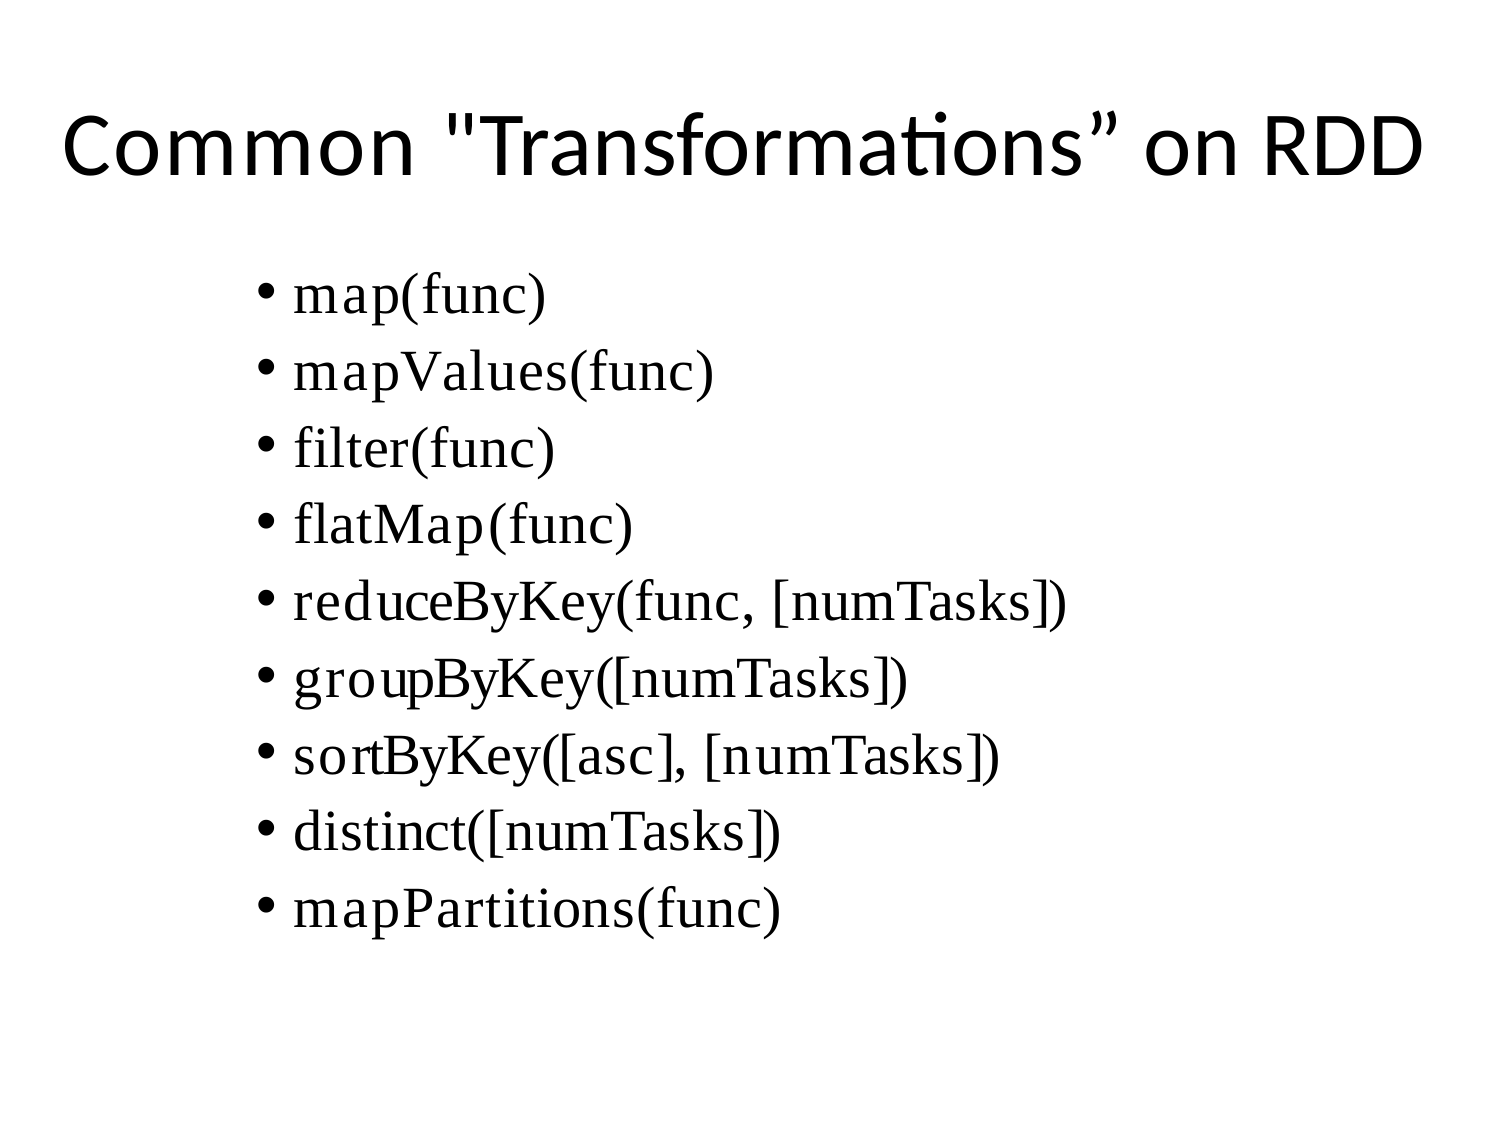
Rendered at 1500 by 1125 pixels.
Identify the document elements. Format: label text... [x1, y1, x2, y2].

text_box map(func) mapValues(func) filter(func) flatMap(func) reduceByKey(func, [numTasks]) groupByKey([numTasks]) sortByKey([asc], [numTasks]) distinct([numTasks]) mapPartitions(func) [254, 255, 1097, 940]
title Common "Transformations” on RDD [46, 44, 1441, 233]
